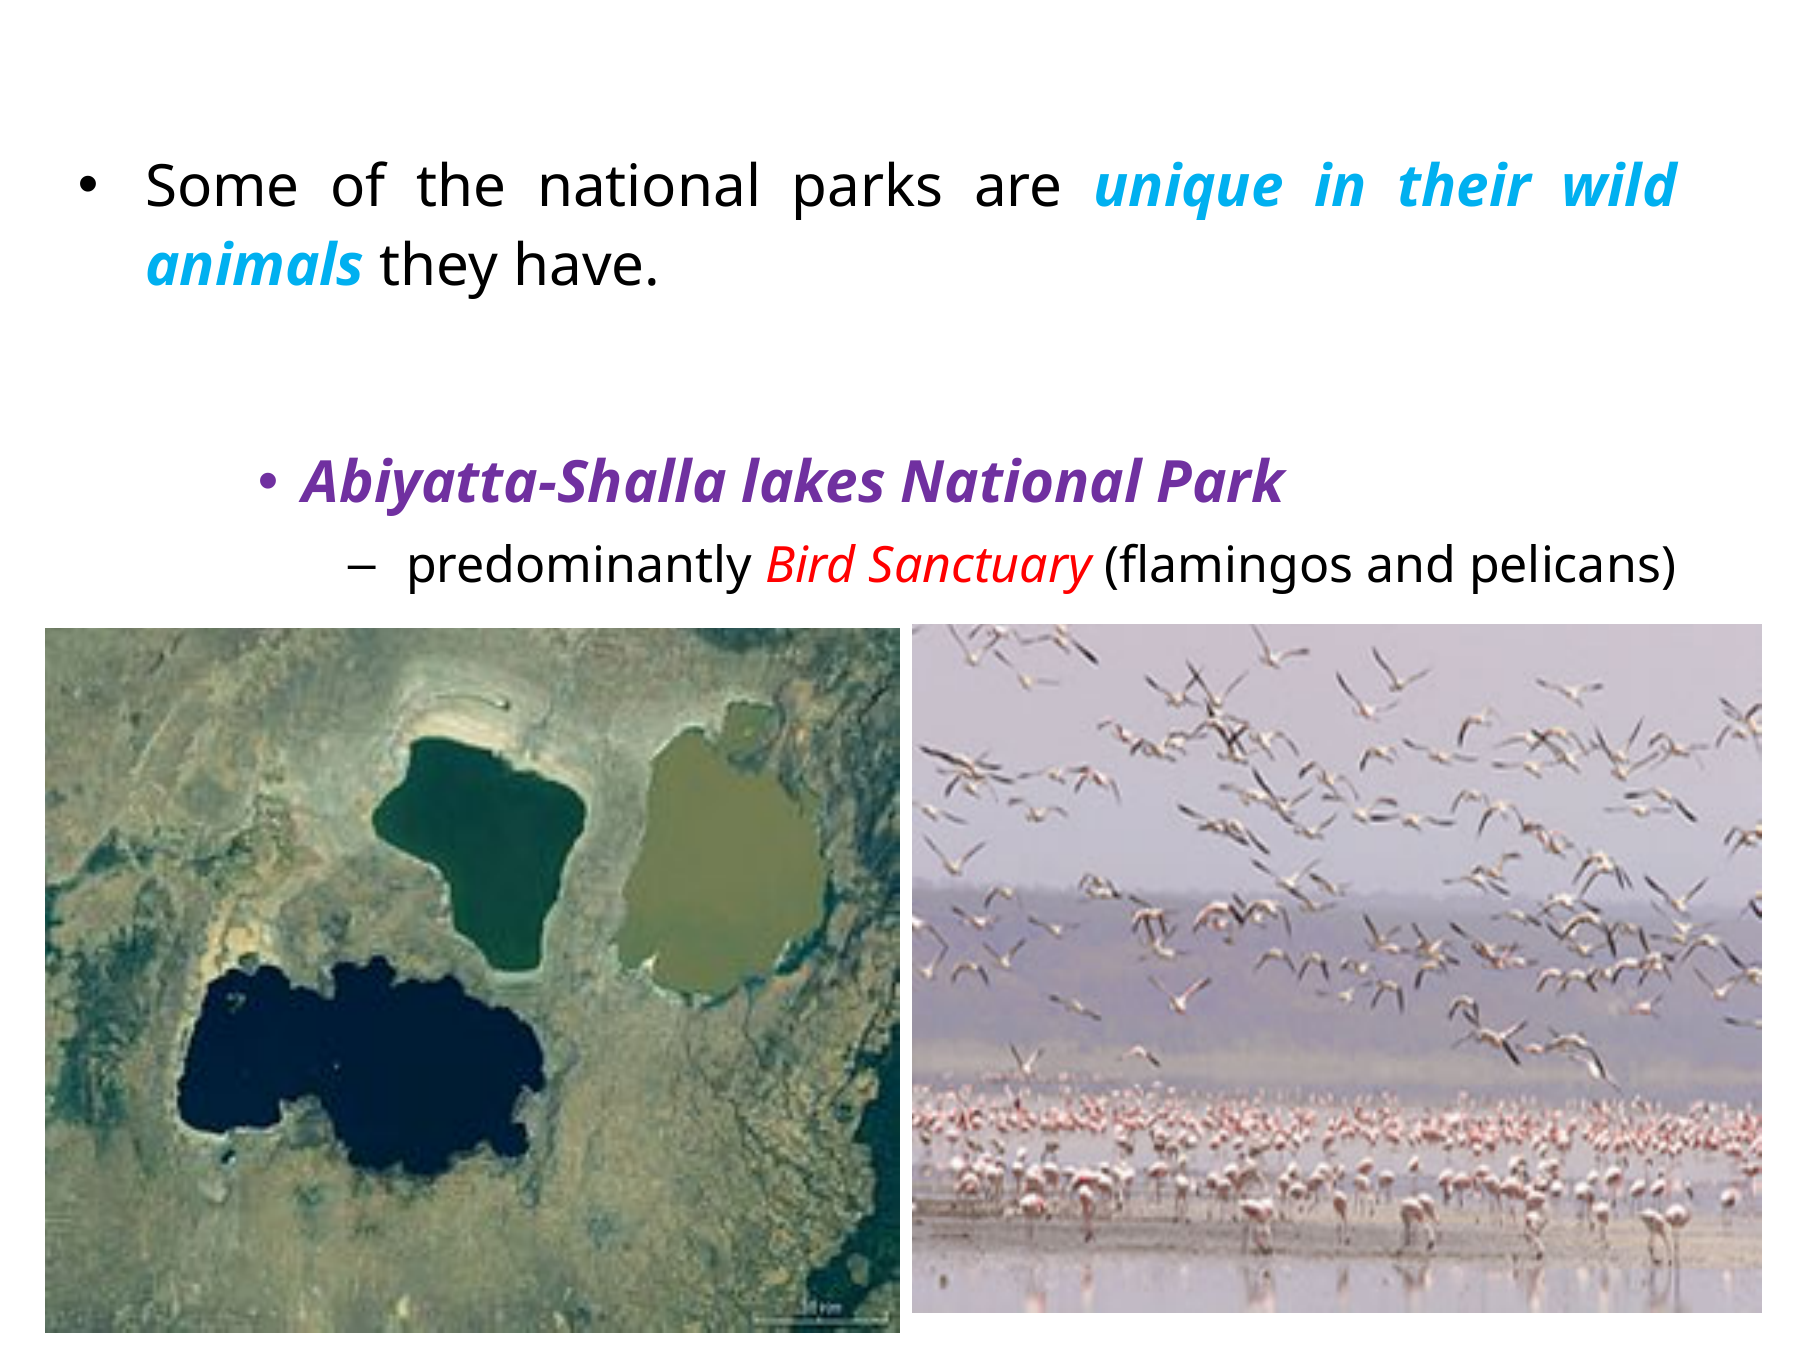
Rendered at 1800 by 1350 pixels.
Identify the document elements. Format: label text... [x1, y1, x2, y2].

picture [912, 624, 1762, 1313]
list Some of the national parks are unique in their wild animals they have. Abiyatta-Shalla lakes National Park predominantly Bird Sanctuary (flamingos and pelicans) [60, 134, 1695, 1251]
picture [44, 627, 901, 1333]
